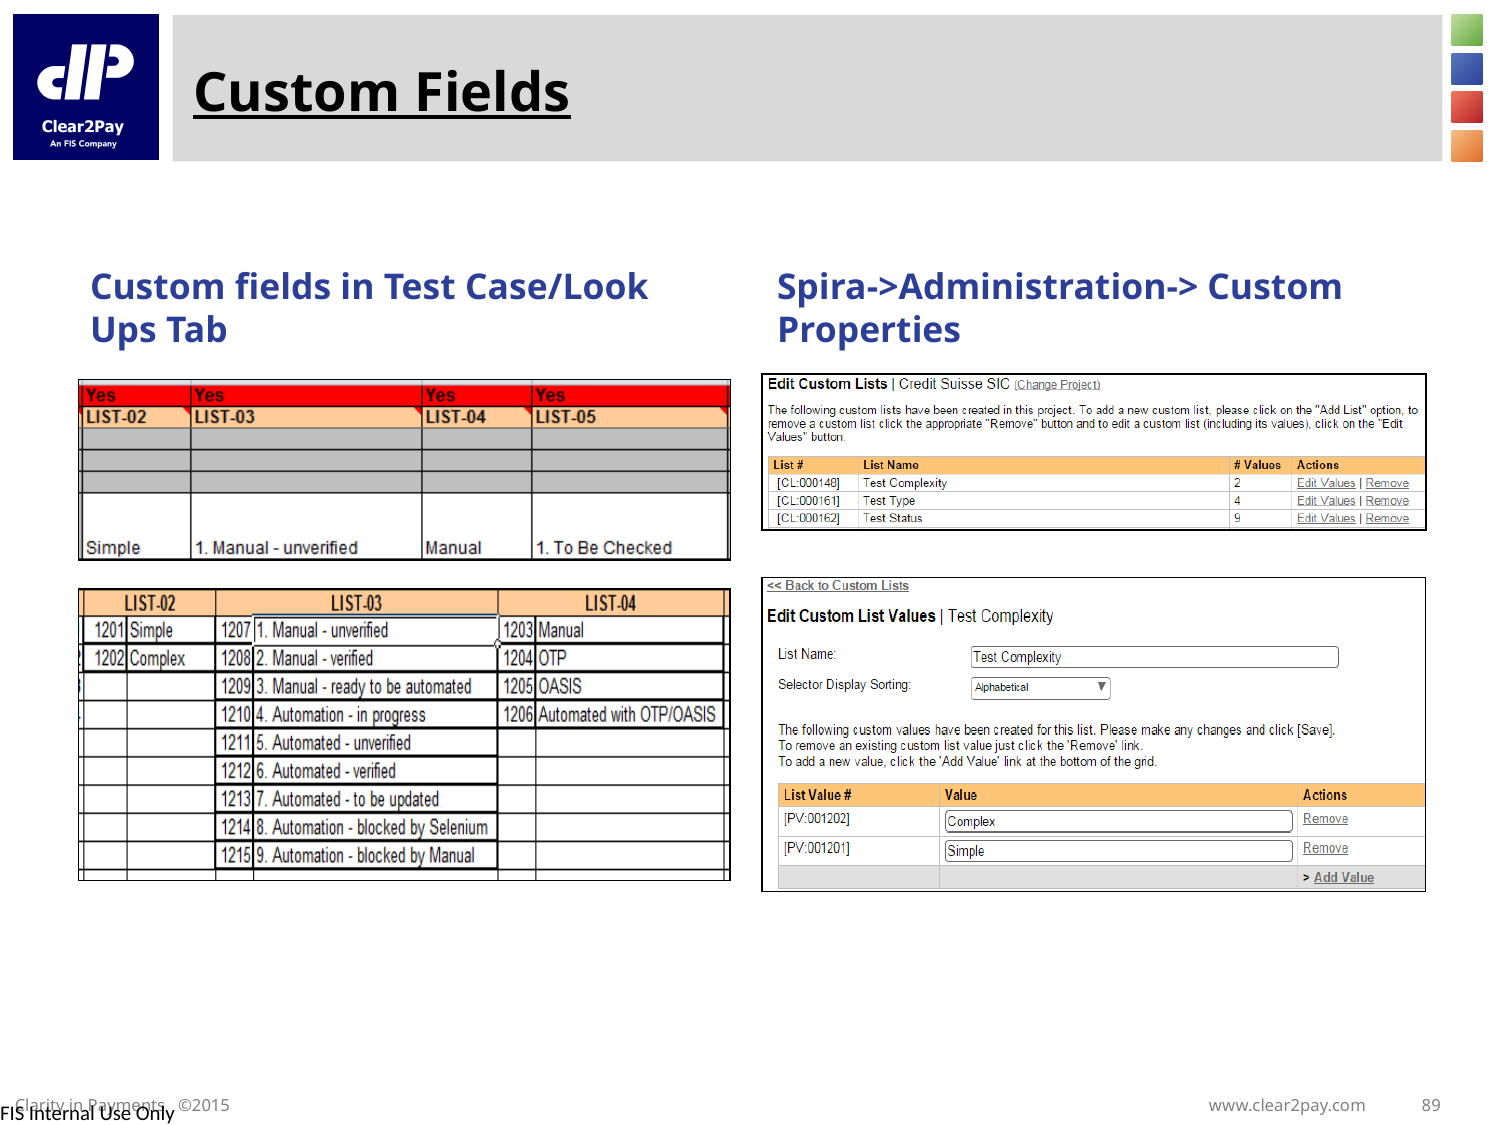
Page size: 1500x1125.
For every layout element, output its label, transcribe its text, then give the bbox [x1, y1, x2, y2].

list Custom fields in Test Case/Look Ups Tab [75, 251, 738, 357]
picture [762, 374, 1426, 530]
title Custom Fields [178, 24, 1439, 154]
picture [13, 14, 159, 160]
picture [762, 577, 1426, 891]
picture [79, 379, 731, 560]
list Spira->Administration-> Custom Properties [761, 251, 1425, 357]
picture [79, 588, 730, 880]
